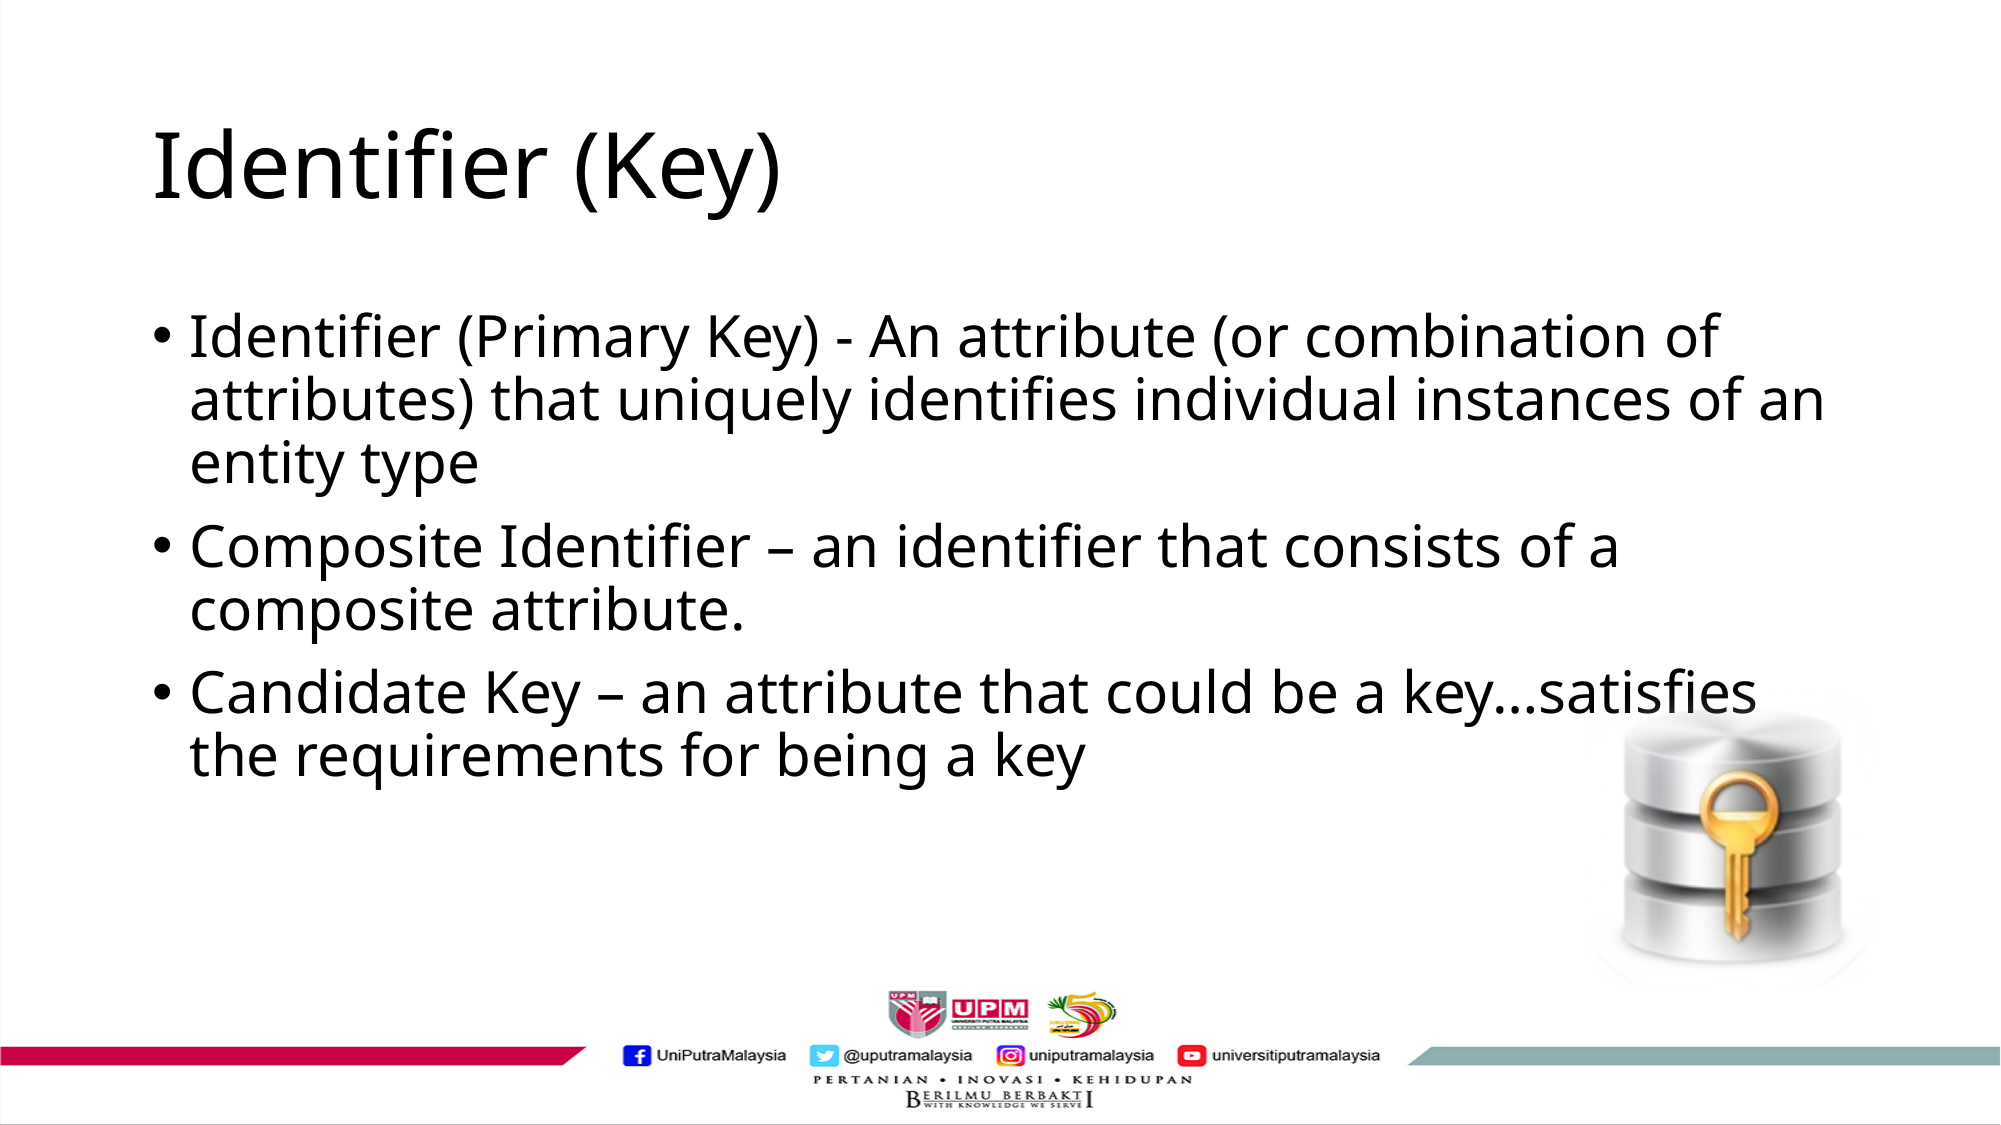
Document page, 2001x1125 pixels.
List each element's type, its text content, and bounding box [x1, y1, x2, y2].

picture [0, 0, 2001, 1125]
title Identifier (Key) [137, 59, 1863, 278]
list Identifier (Primary Key) - An attribute (or combination of attributes) that uniquely identifies individual instances of an entity type Composite Identifier – an identifier that consists of a composite attribute. Candidate Key – an attribute that could be a key…satisfies the requirements for being a key [137, 299, 1863, 750]
